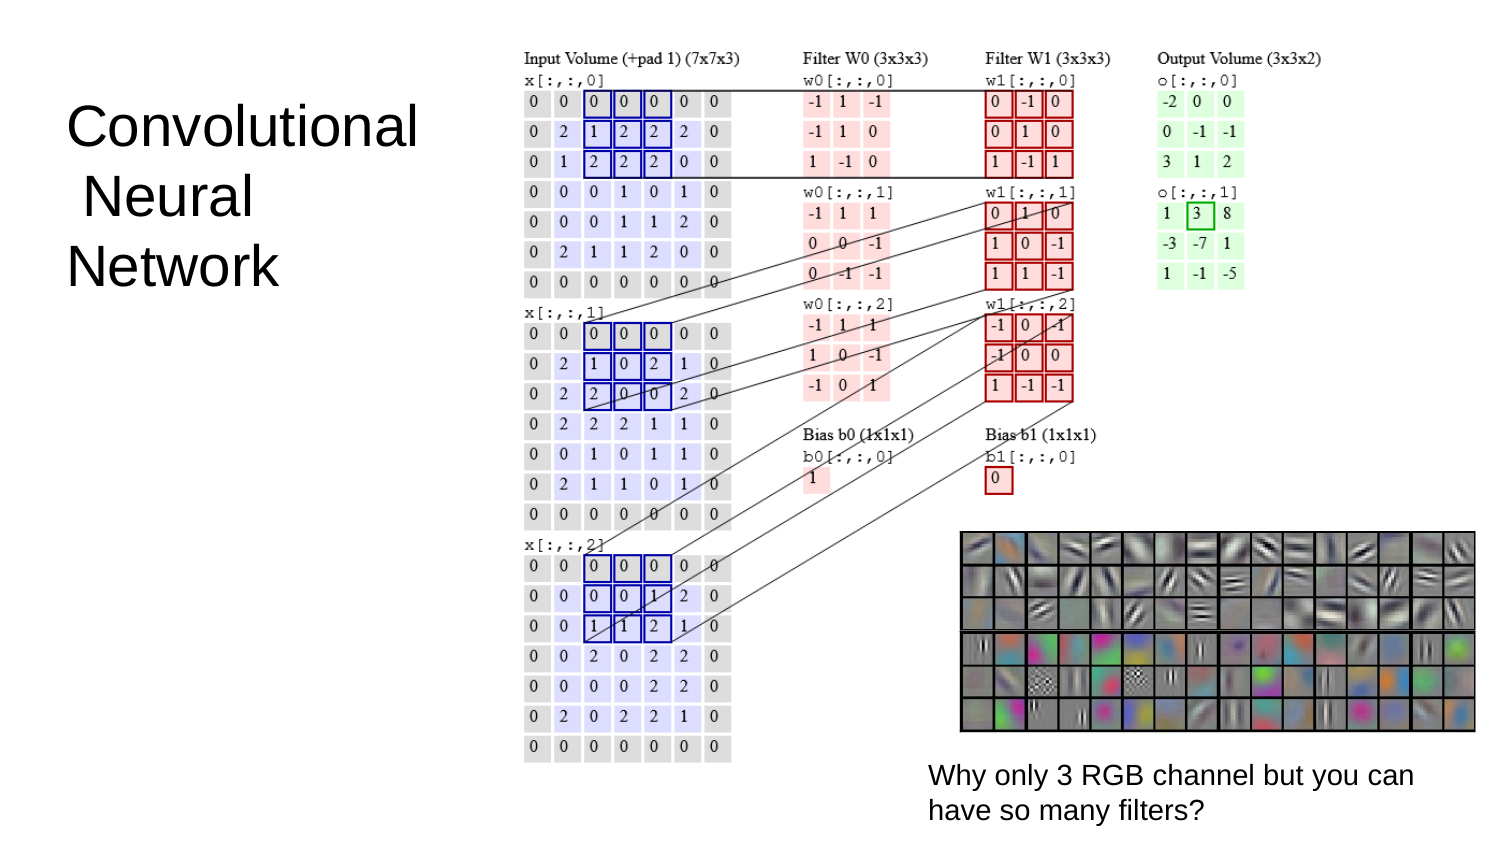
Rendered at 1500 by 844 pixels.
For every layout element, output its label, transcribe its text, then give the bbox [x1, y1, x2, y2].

picture [476, 36, 1476, 796]
title Convolutional Neural Network [51, 72, 463, 379]
text_box Why only 3 RGB channel but you can have so many filters? [913, 741, 1500, 816]
